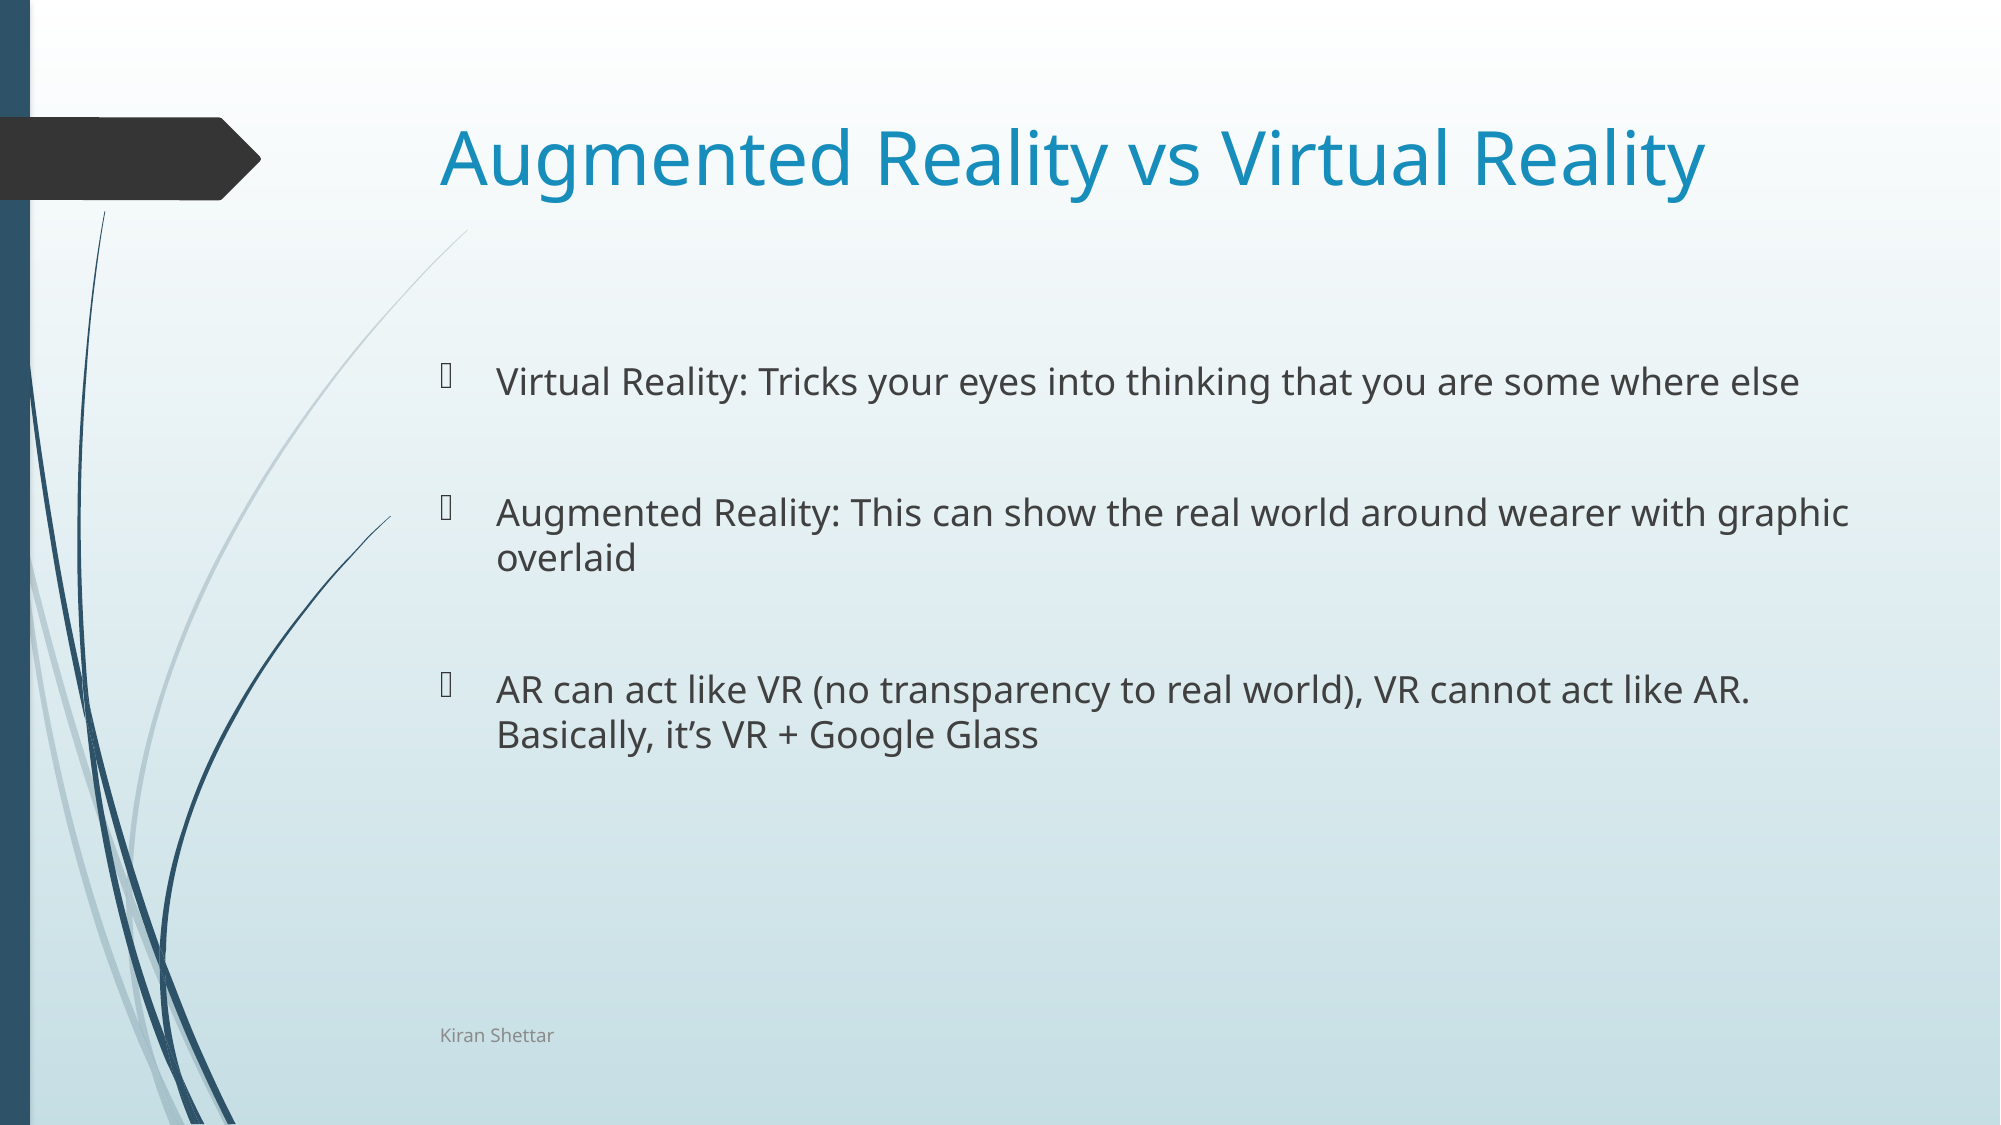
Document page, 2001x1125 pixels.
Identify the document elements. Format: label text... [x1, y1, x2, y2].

list Virtual Reality: Tricks your eyes into thinking that you are some where else Augmented Reality: This can show the real world around wearer with graphic overlaid AR can act like VR (no transparency to real world), VR cannot act like AR. Basically, it’s VR + Google Glass [424, 350, 1888, 970]
title Augmented Reality vs Virtual Reality [425, 102, 1888, 313]
footer Kiran Shettar [424, 1006, 1675, 1067]
